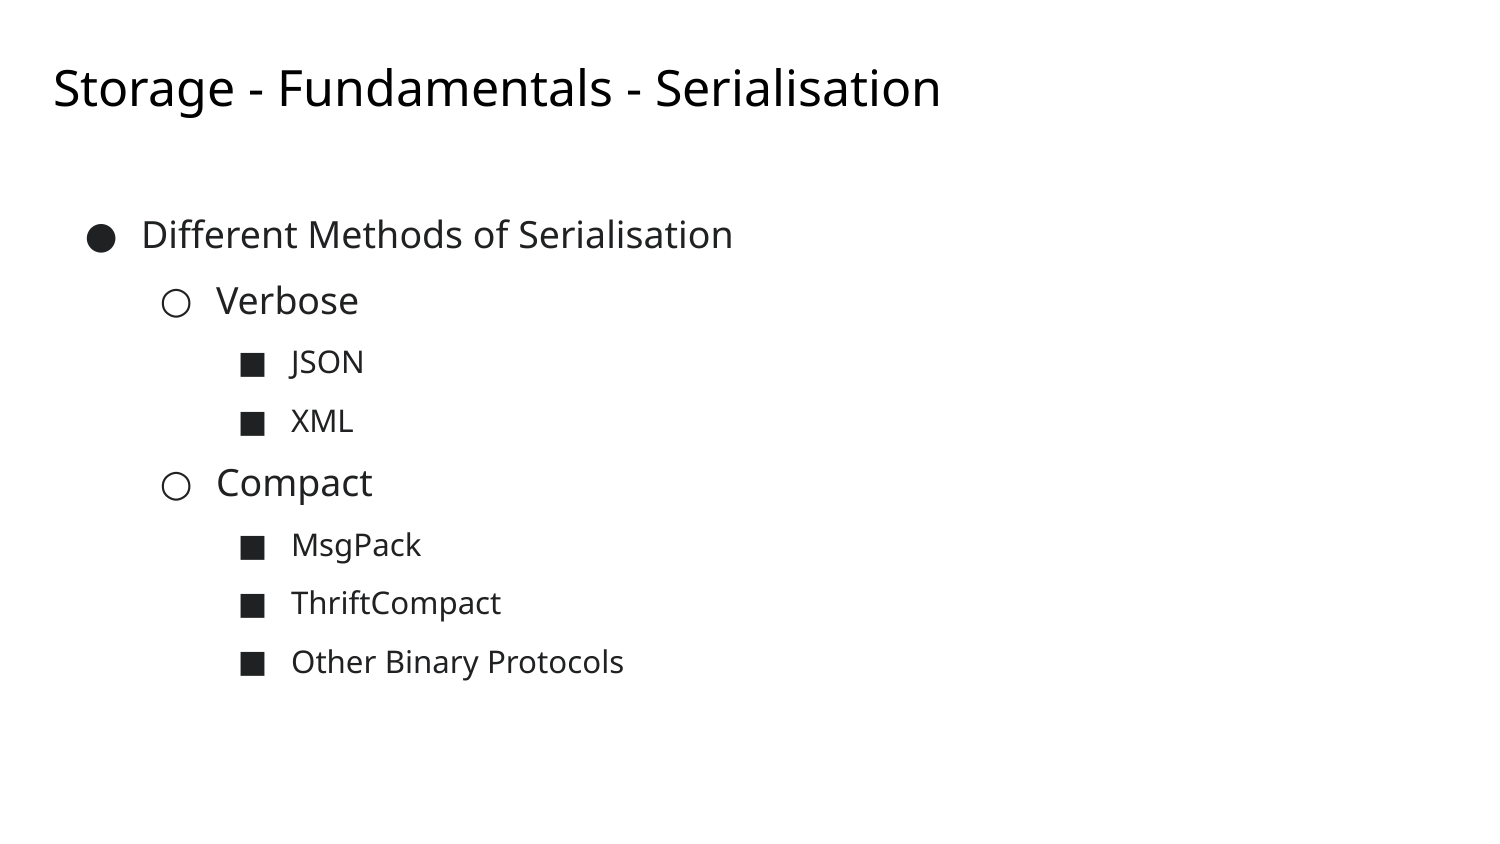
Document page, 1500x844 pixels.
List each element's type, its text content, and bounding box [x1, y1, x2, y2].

text_box Different Methods of Serialisation Verbose JSON XML Compact MsgPack ThriftCompact Other Binary Protocols [51, 173, 1449, 799]
title Storage - Fundamentals - Serialisation [38, 36, 1436, 132]
